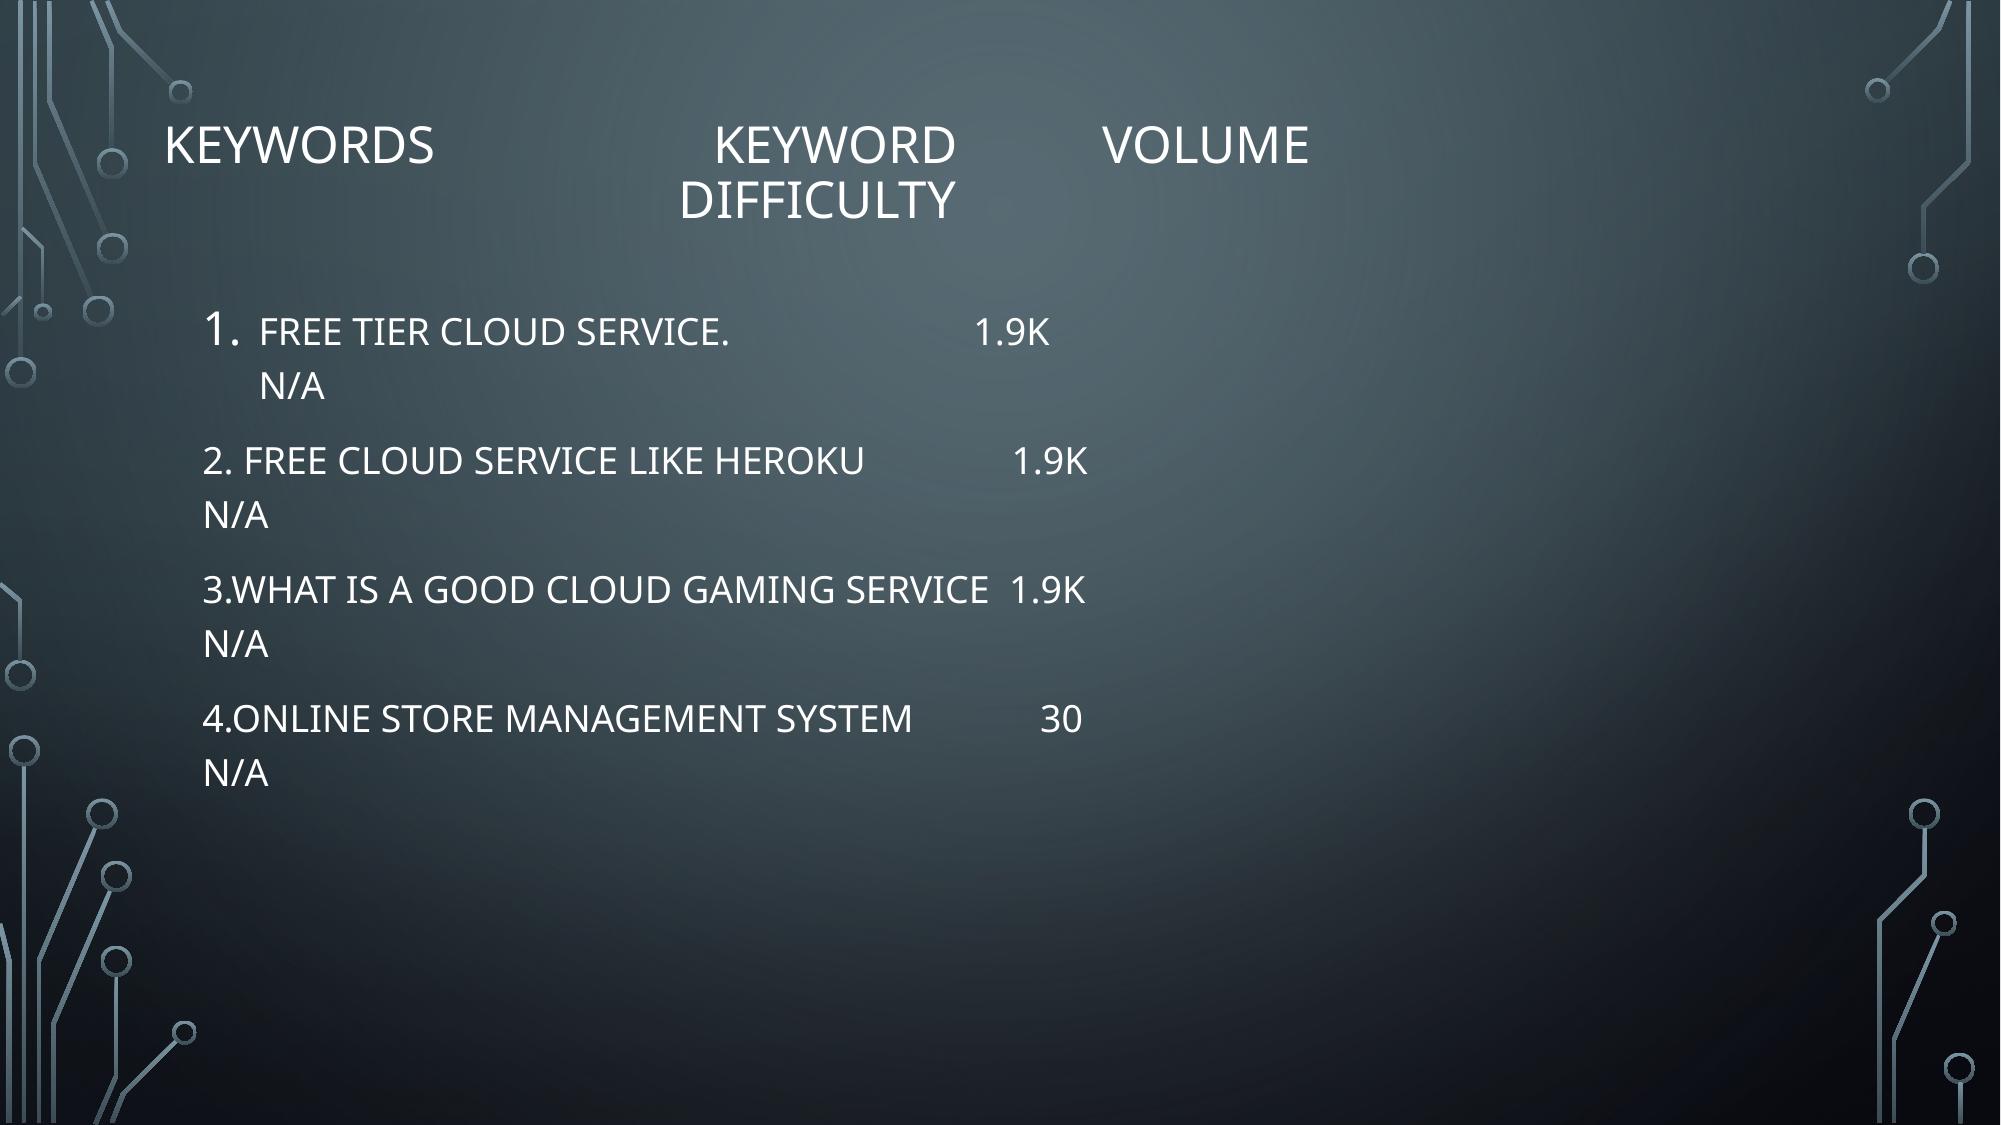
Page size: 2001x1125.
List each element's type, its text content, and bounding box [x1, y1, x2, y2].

list Free tier cloud service. 1.9k n/a 2. Free cloud service like Heroku 1.9k n/a 3.What is a good cloud gaming service 1.9k n/a 4.online store management system 30 n/a [187, 291, 1549, 952]
title Keywords keyword volume difficulty [148, 110, 1627, 238]
